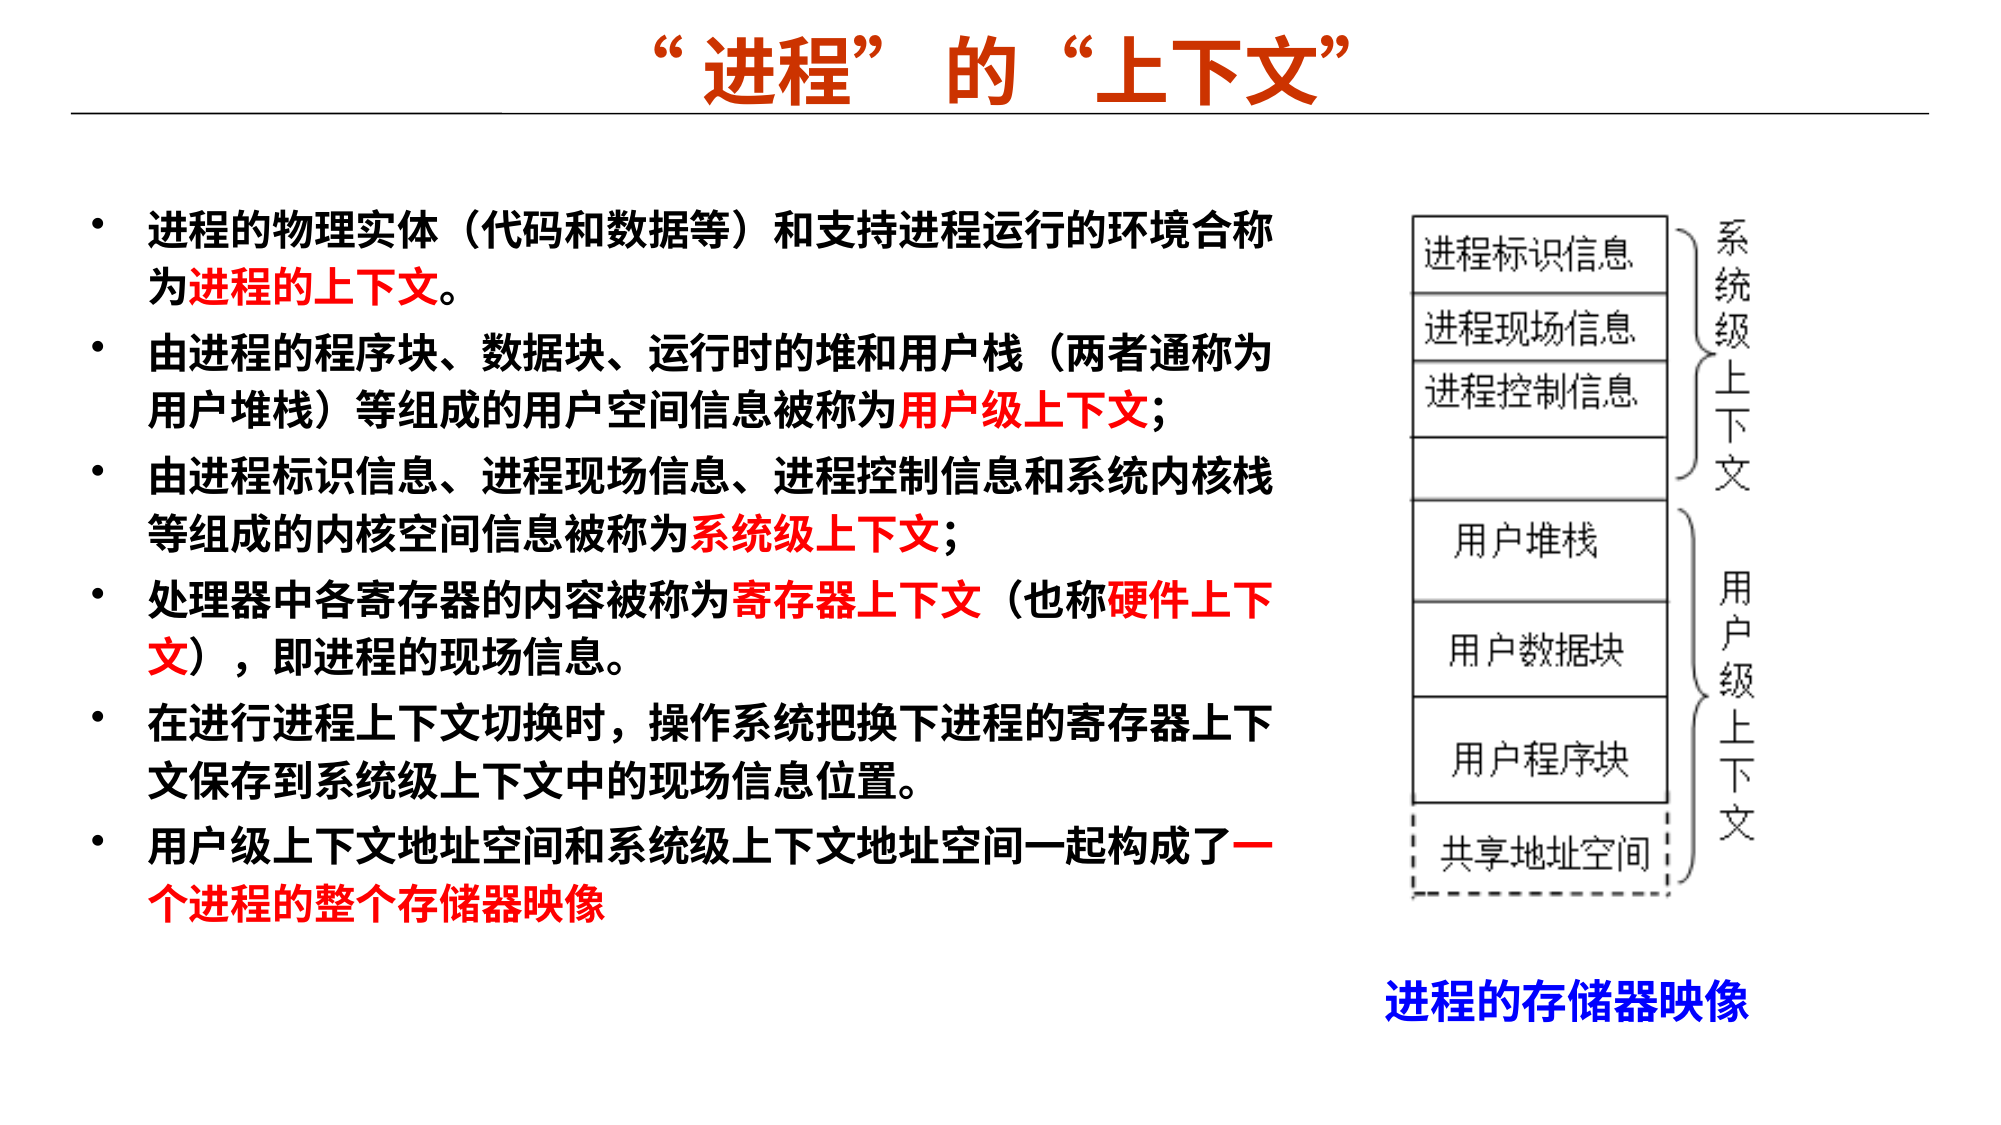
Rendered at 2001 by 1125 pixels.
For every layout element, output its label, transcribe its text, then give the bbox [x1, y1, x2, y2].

list 进程的物理实体（代码和数据等）和支持进程运行的环境合称为进程的上下文。 由进程的程序块、数据块、运行时的堆和用户栈（两者通称为用户堆栈）等组成的用户空间信息被称为用户级上下文； 由进程标识信息、进程现场信息、进程控制信息和系统内核栈等组成的内核空间信息被称为系统级上下文； 处理器中各寄存器的内容被称为寄存器上下文（也称硬件上下文），即进程的现场信息。 在进行进程上下文切换时，操作系统把换下进程的寄存器上下文保存到系统级上下文中的现场信息位置。 用户级上下文地址空间和系统级上下文地址空间一起构成了一个进程的整个存储器映像 [75, 188, 1319, 1121]
text_box 进程的存储器映像 [1369, 965, 1768, 1035]
picture [1407, 209, 1768, 907]
title “进程” 的“上下文” [327, 23, 1678, 116]
